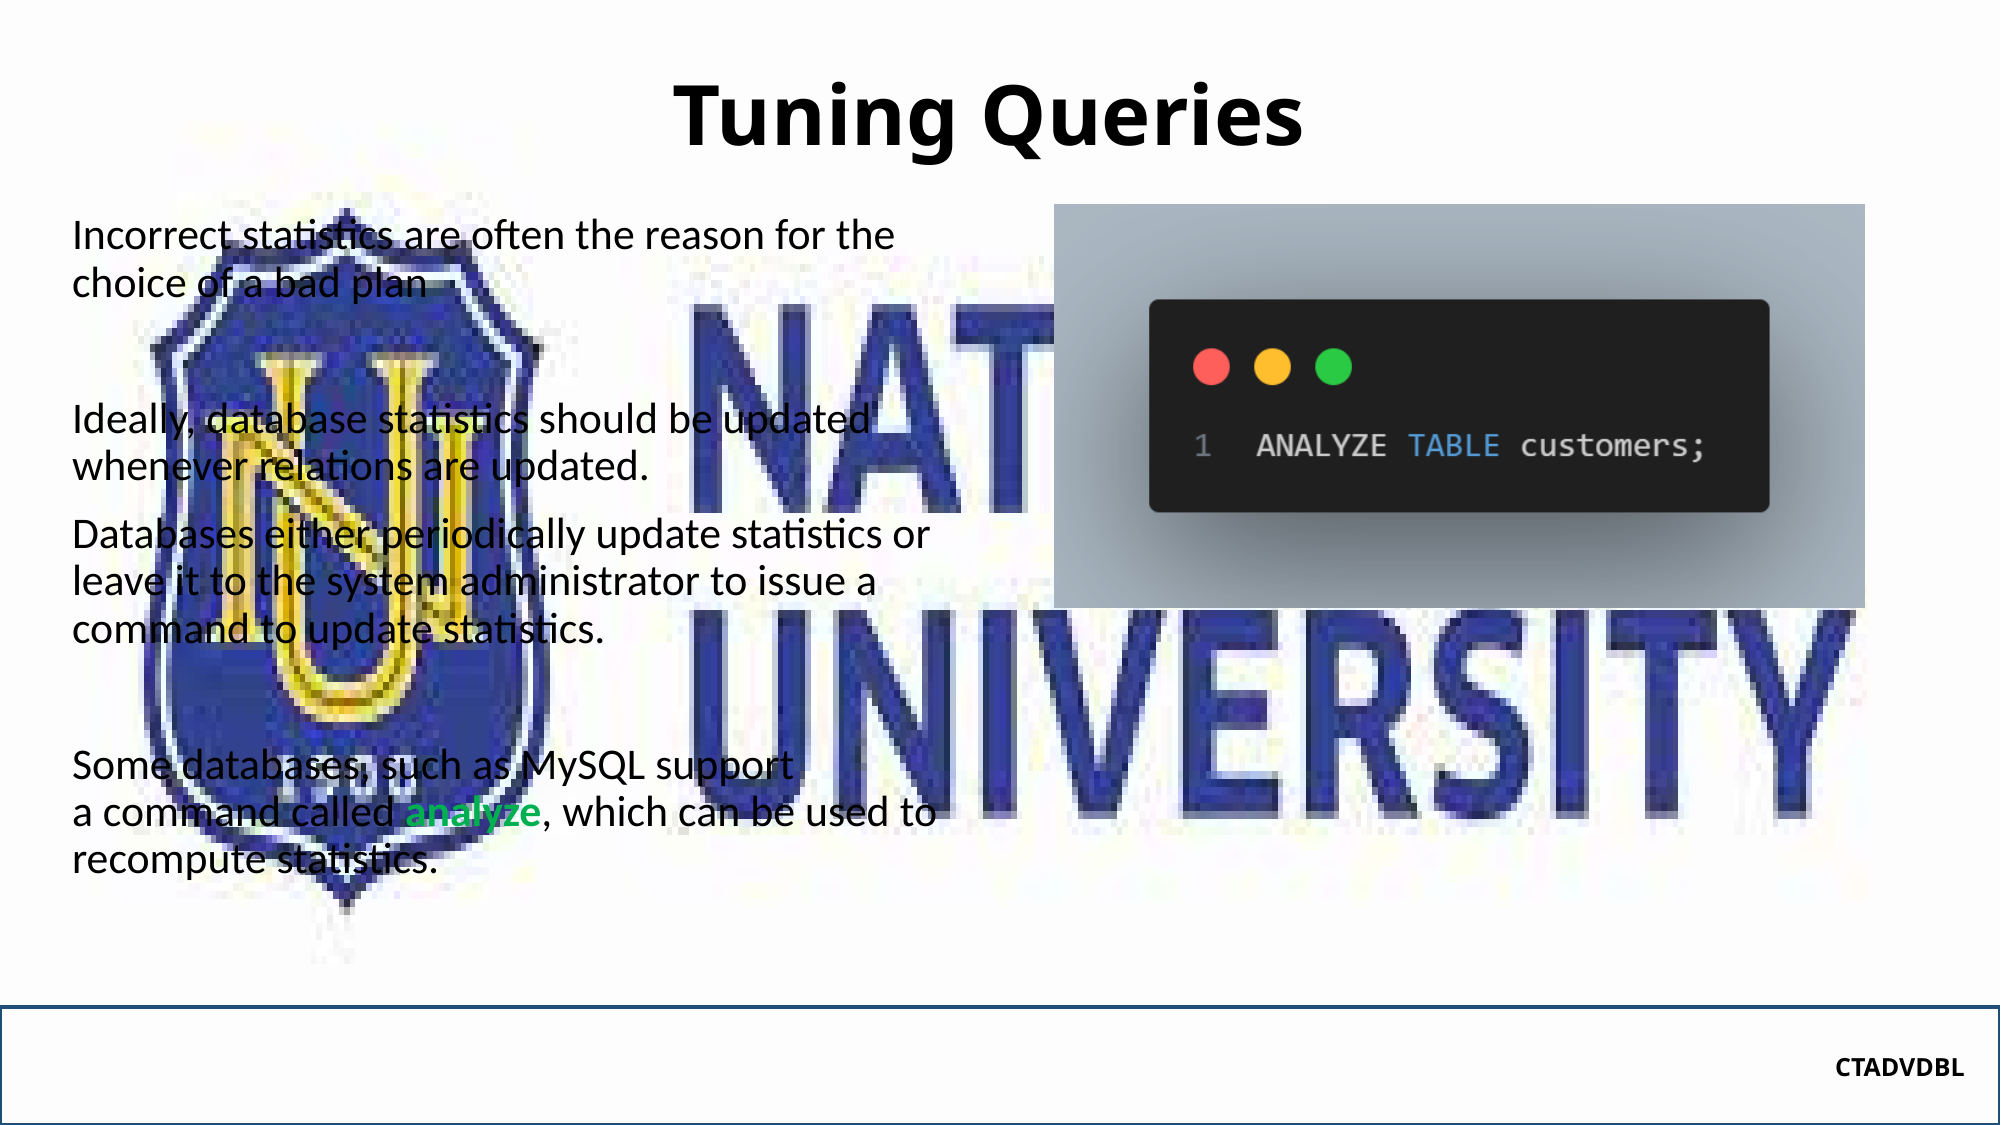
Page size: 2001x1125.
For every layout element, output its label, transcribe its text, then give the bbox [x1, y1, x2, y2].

title Tuning Queries [249, 31, 1750, 172]
picture [0, 0, 2000, 1007]
subtitle Incorrect statistics are often the reason for the choice of a bad plan Ideally, database statistics should be updated whenever relations are updated. Databases either periodically update statistics or leave it to the system administrator to issue a command to update statistics. Some databases, such as MySQL support a command called analyze, which can be used to recompute statistics. [57, 204, 980, 989]
footer CTADVDBL [0, 1007, 2000, 1125]
